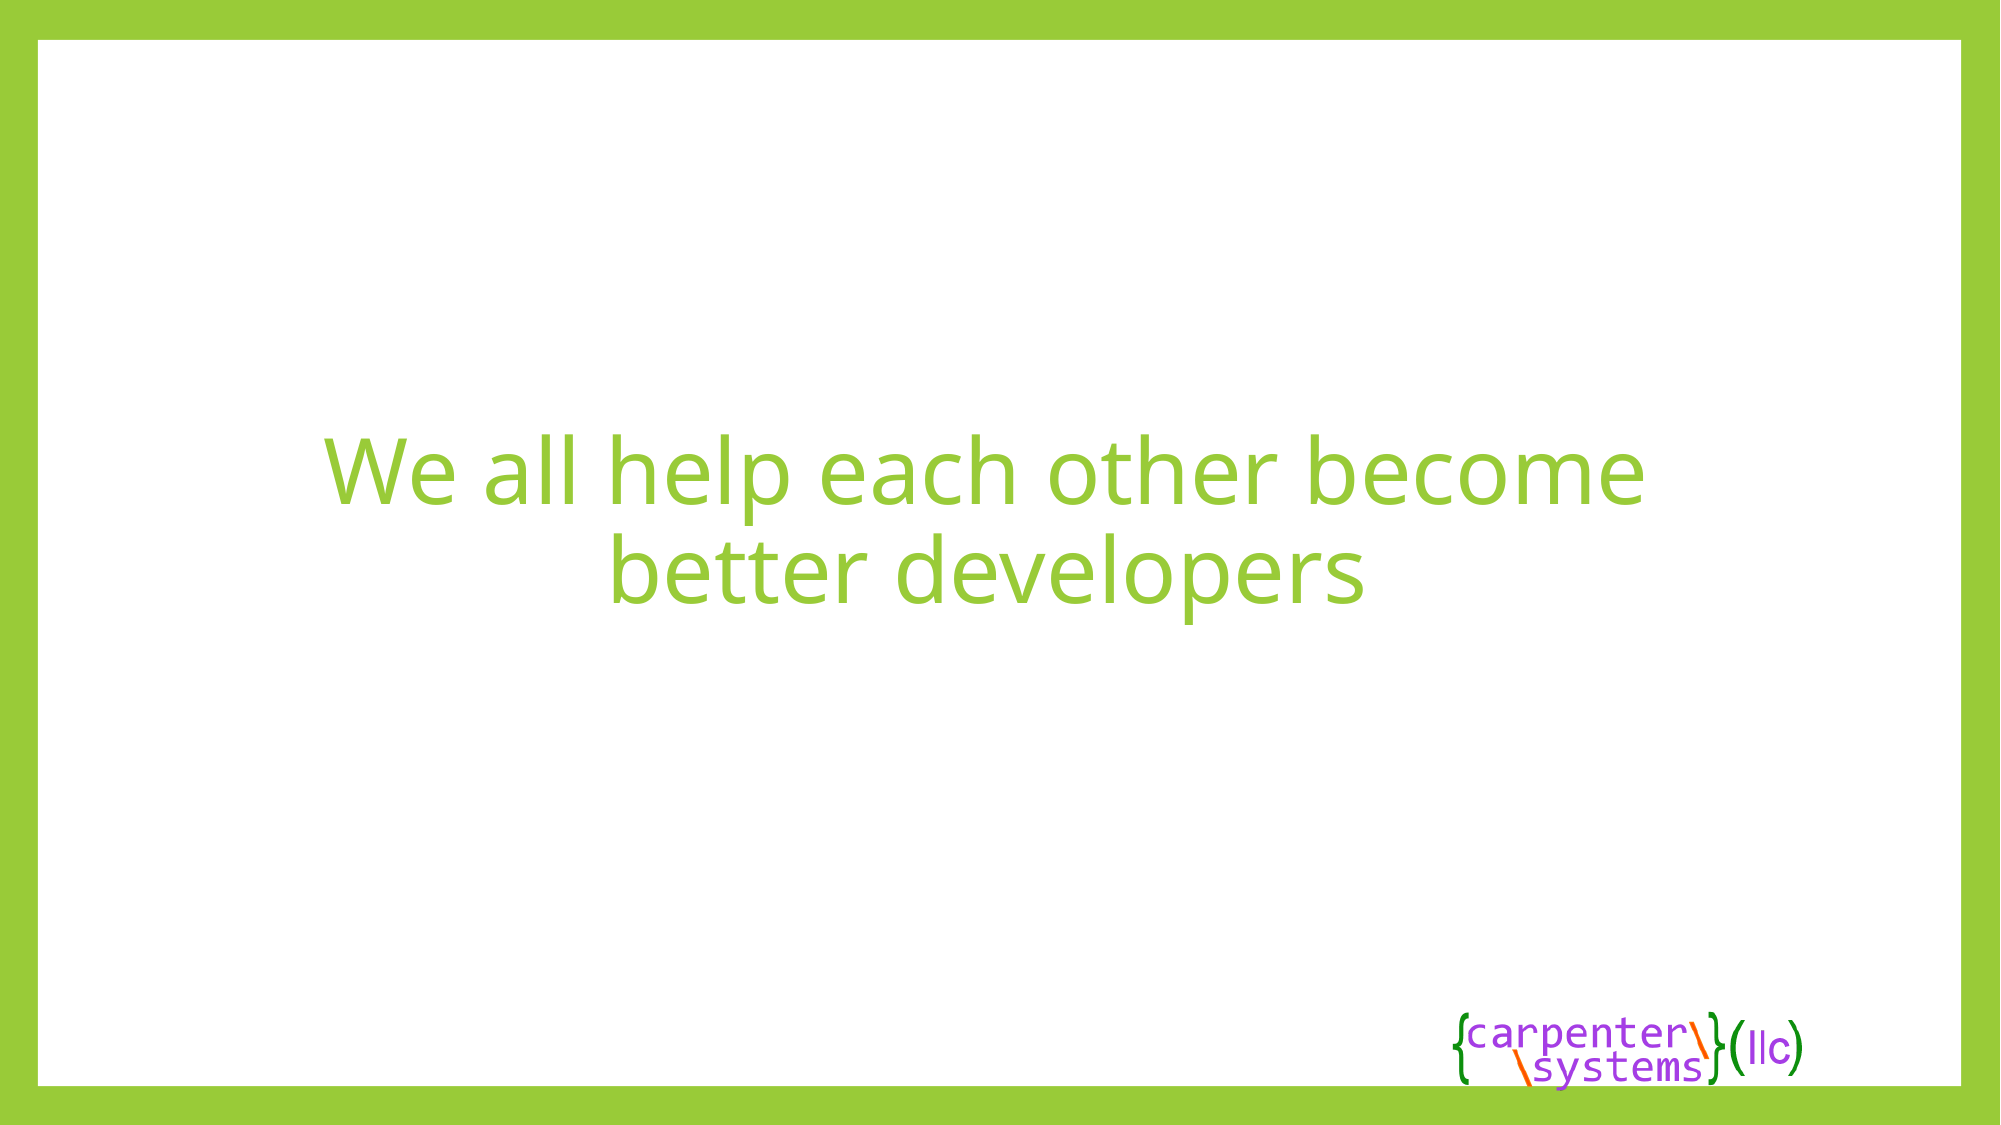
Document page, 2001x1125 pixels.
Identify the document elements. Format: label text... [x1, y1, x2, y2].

picture [1452, 1011, 1829, 1091]
title We all help each other become better developers [176, 413, 1797, 636]
